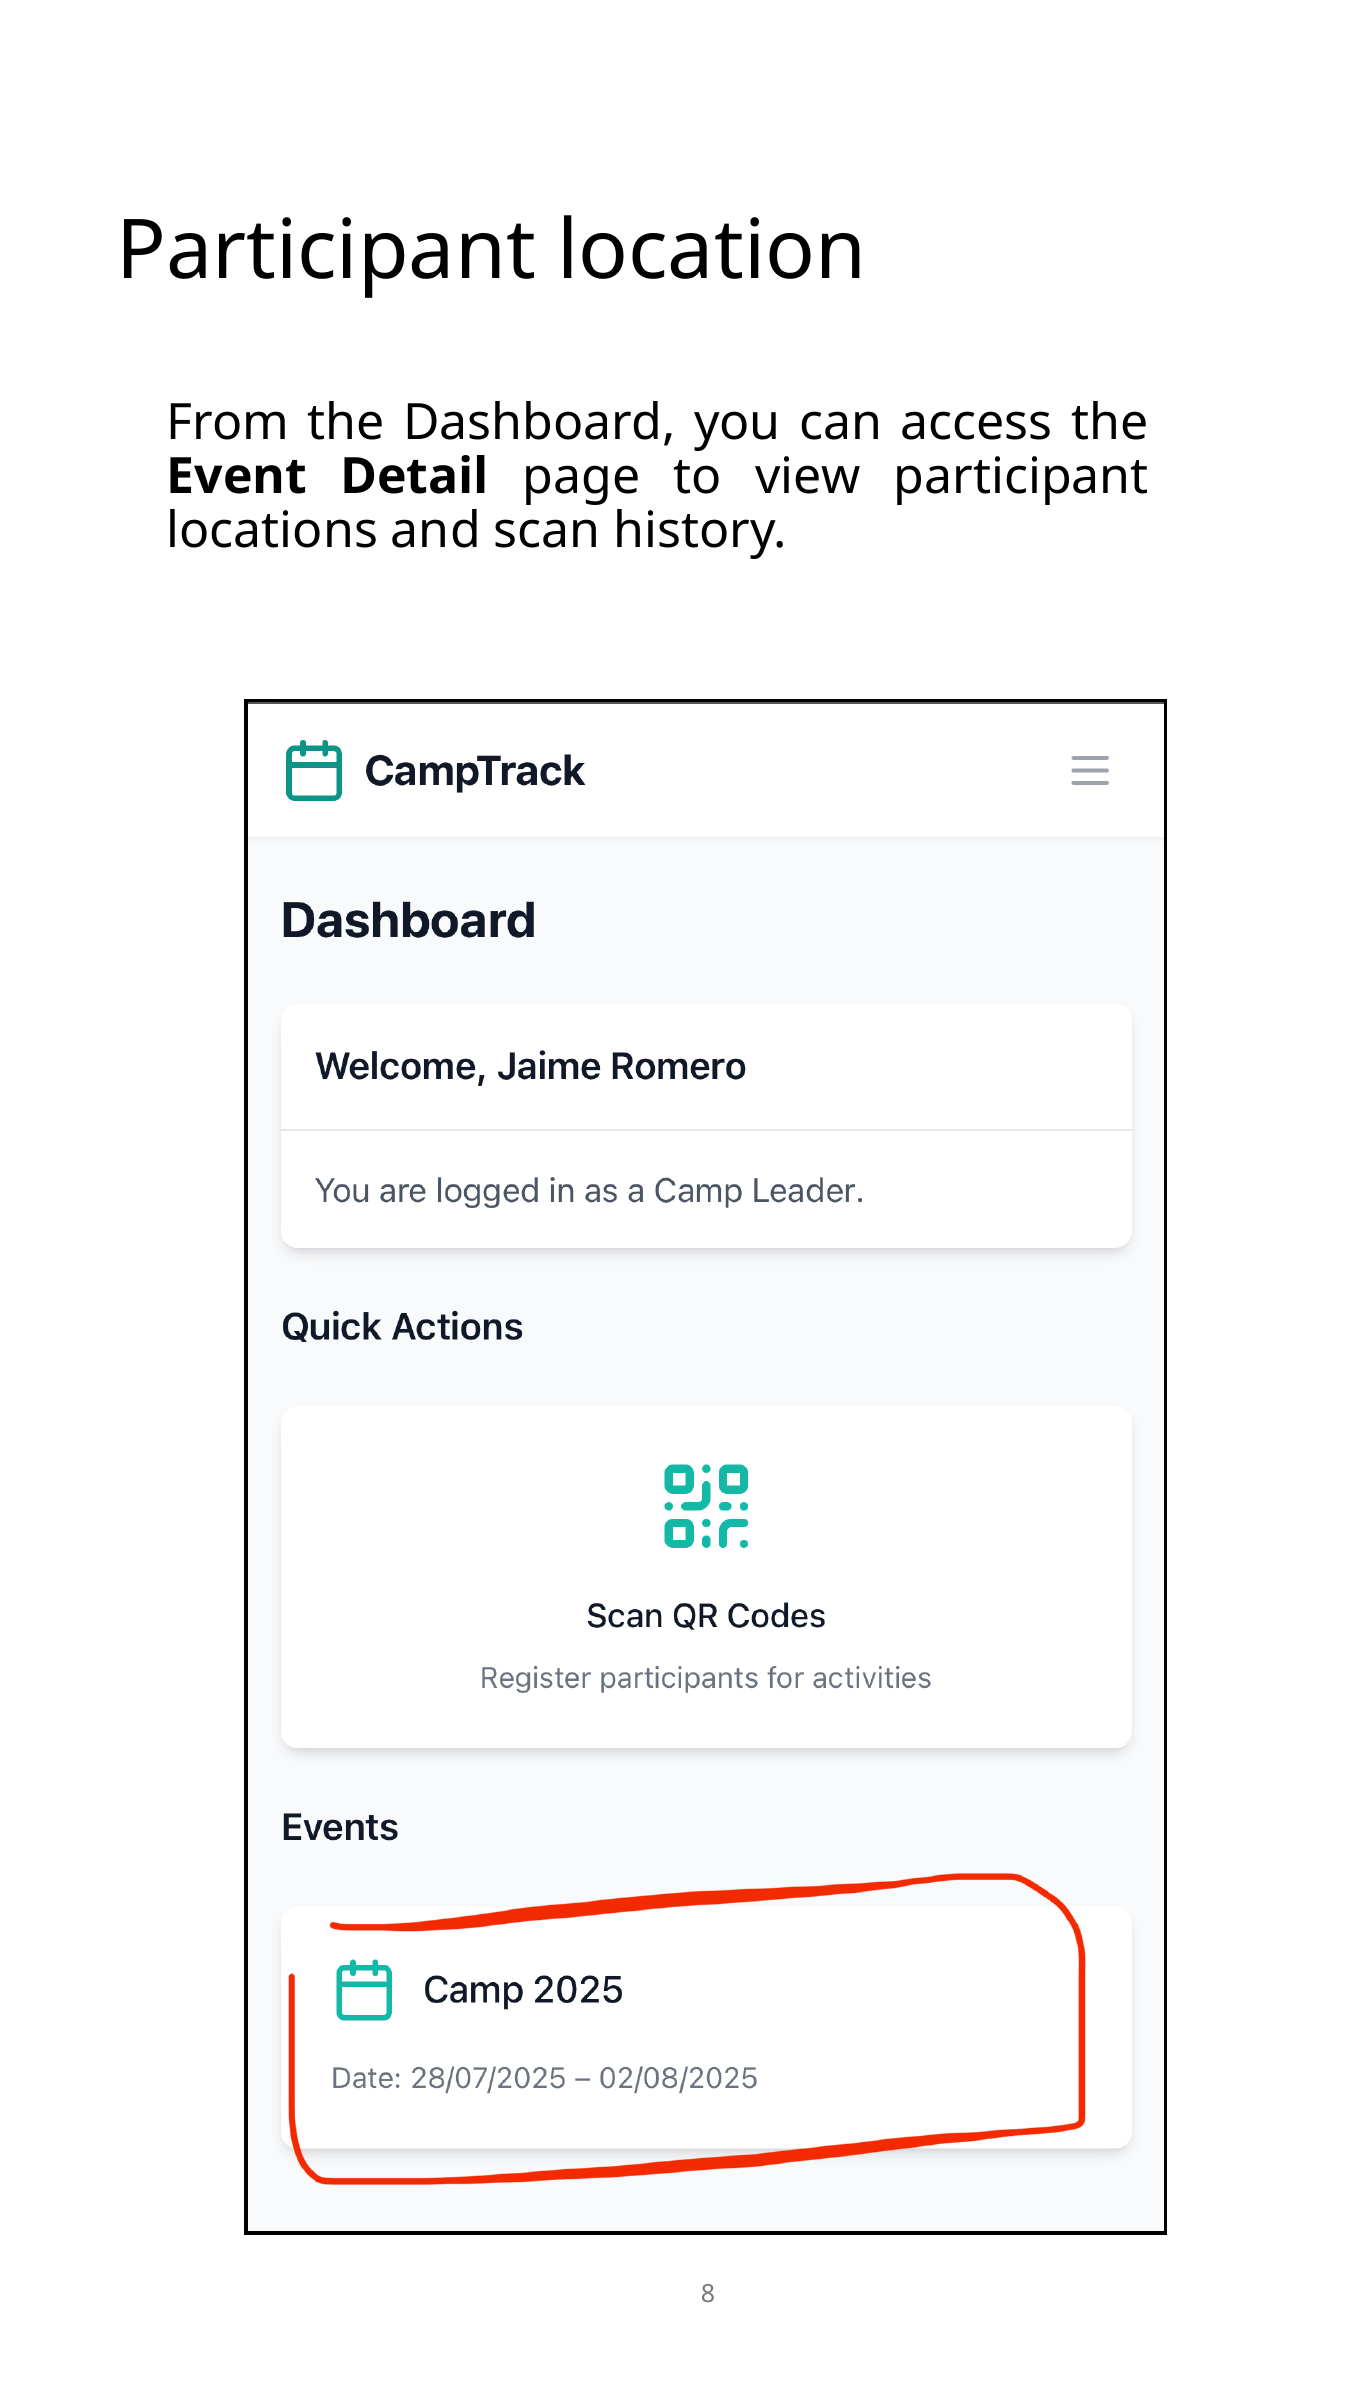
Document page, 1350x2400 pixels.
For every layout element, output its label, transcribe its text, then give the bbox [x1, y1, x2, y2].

slide_number 8 [556, 2232, 860, 2358]
title Participant location [101, 168, 1249, 336]
subtitle From the Dashboard, you can access the Event Detail page to view participant locations and scan history. [151, 388, 1165, 650]
picture [246, 701, 1165, 2232]
